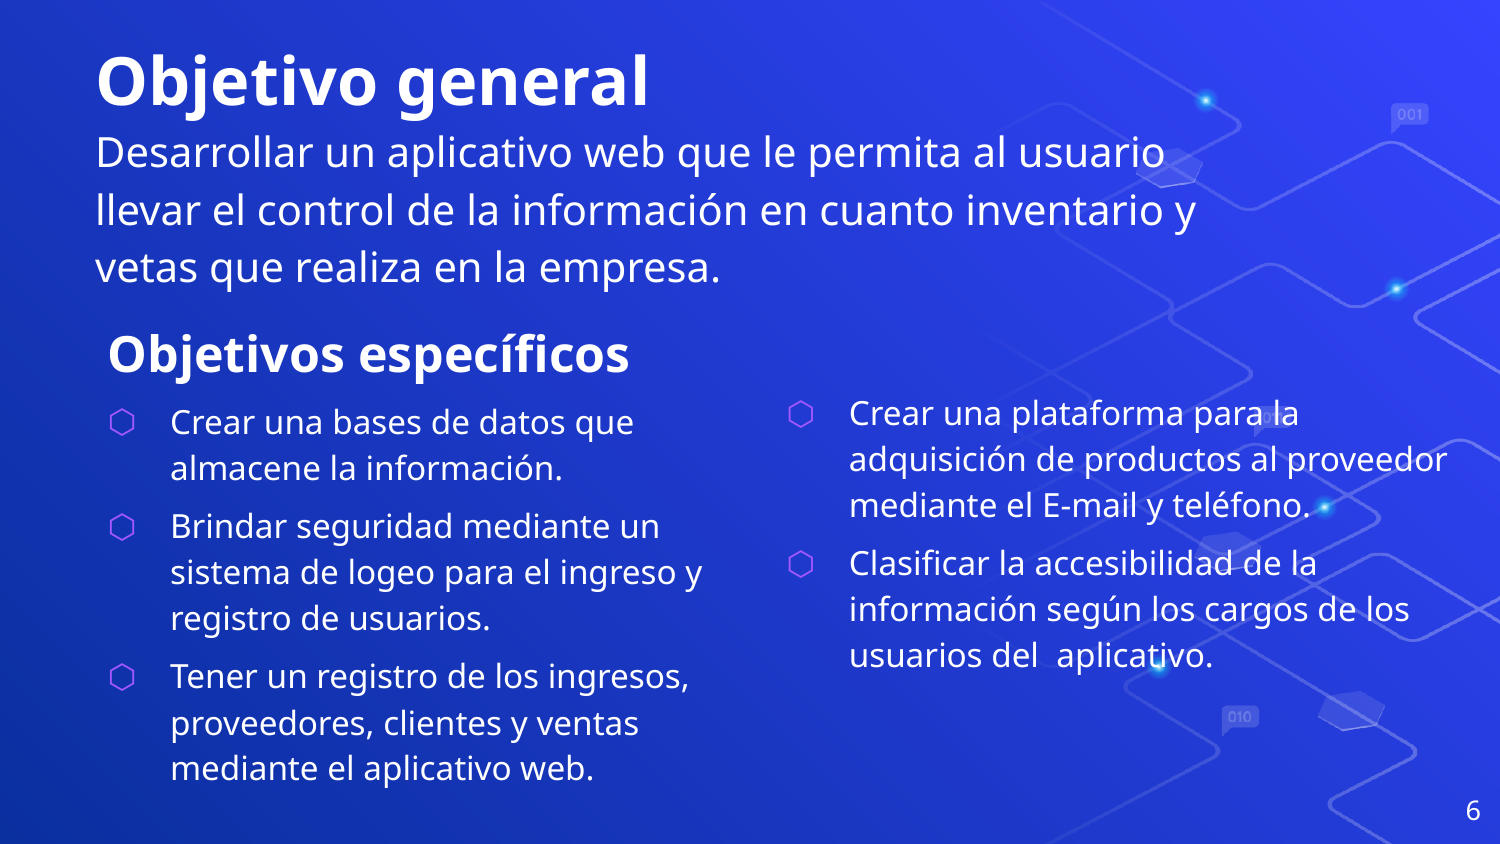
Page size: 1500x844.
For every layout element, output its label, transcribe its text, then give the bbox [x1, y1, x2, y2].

title Objetivo general [95, 34, 1082, 118]
text_box Crear una plataforma para la adquisición de productos al proveedor mediante el E-mail y teléfono. Clasificar la accesibilidad de la información según los cargos de los usuarios del aplicativo. [773, 313, 1453, 820]
text_box Desarrollar un aplicativo web que le permita al usuario llevar el control de la información en cuanto inventario y vetas que realiza en la empresa. [95, 118, 1209, 316]
list Objetivos específicos Crear una bases de datos que almacene la información. Brindar seguridad mediante un sistema de logeo para el ingreso y registro de usuarios. Tener un registro de los ingresos, proveedores, clientes y ventas mediante el aplicativo web. [95, 316, 773, 820]
slide_number 6 [1391, 779, 1482, 844]
picture [0, 0, 1500, 844]
